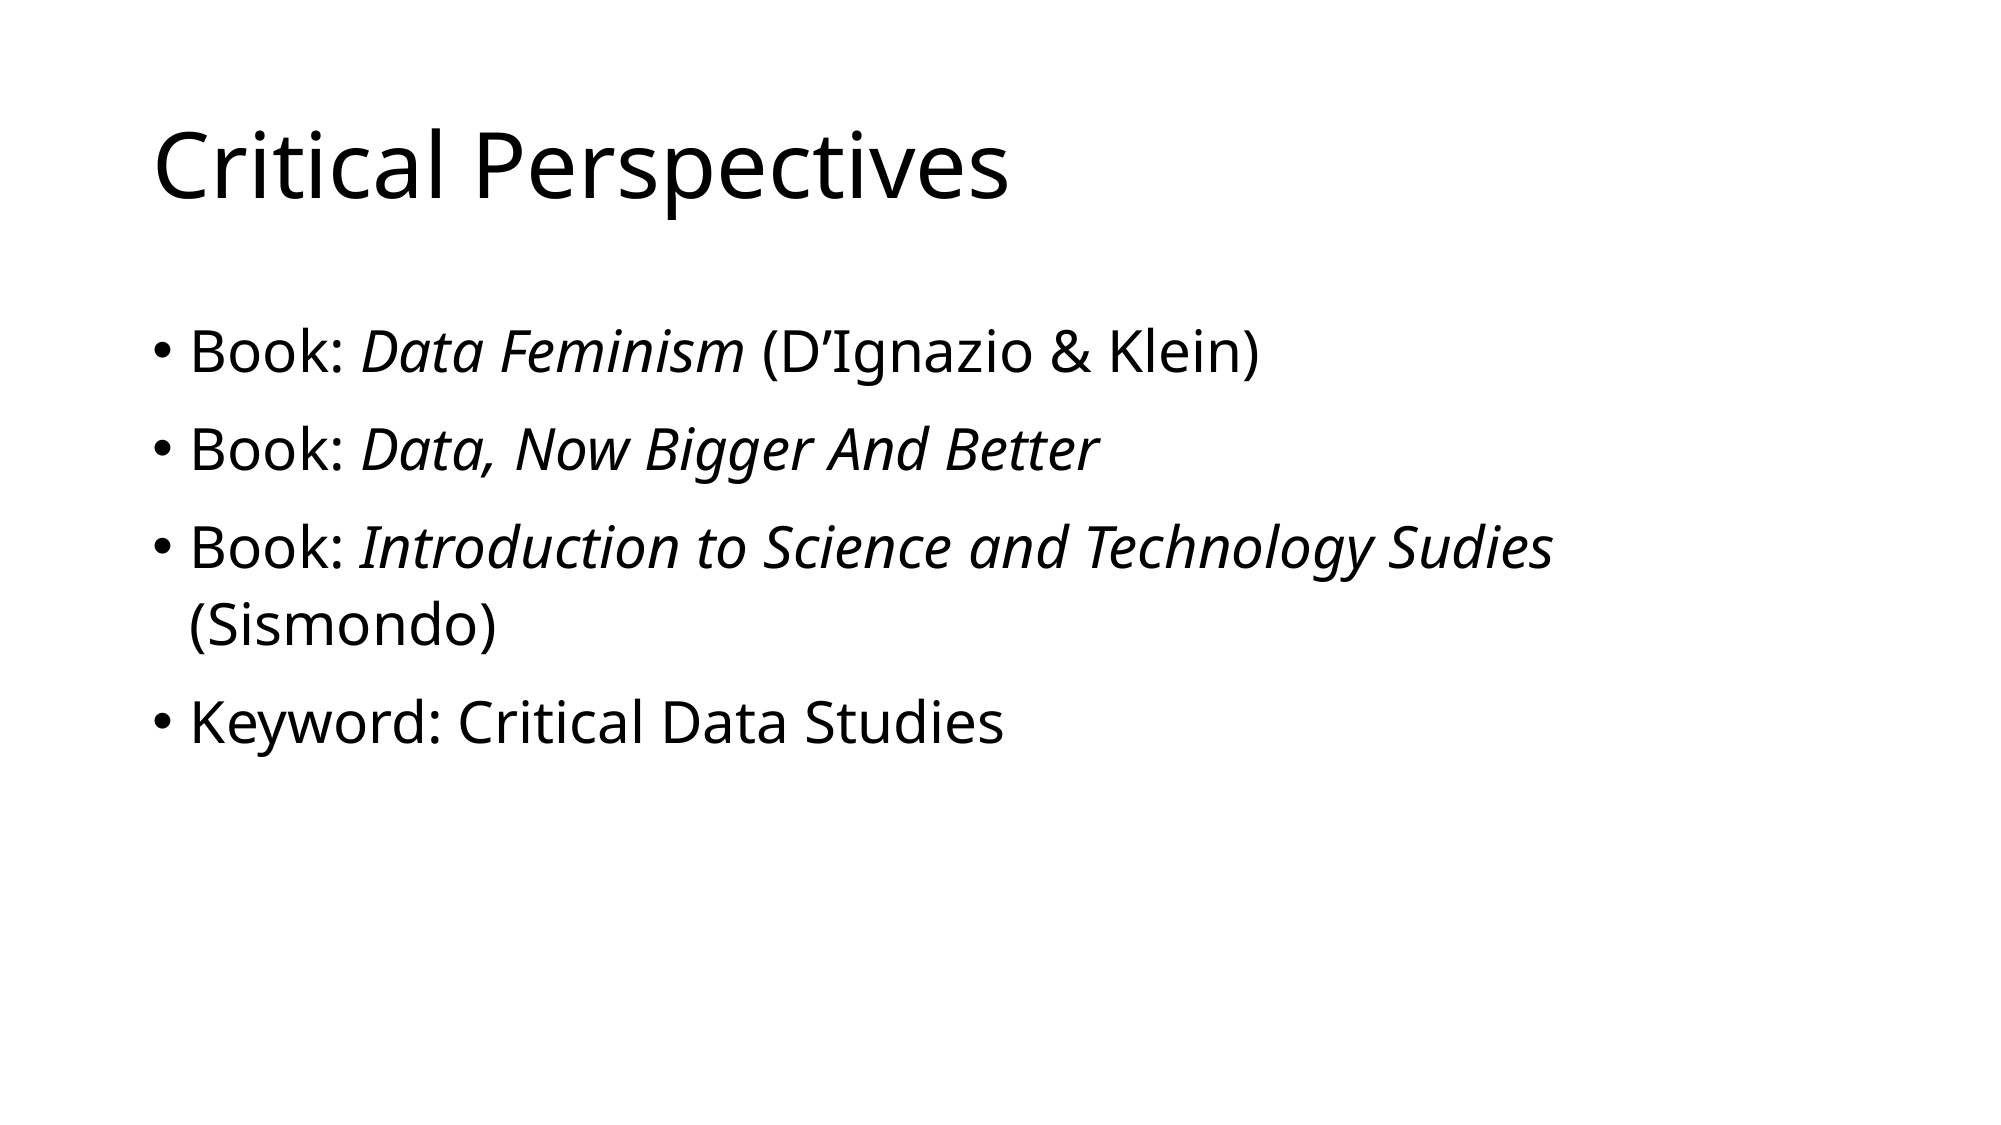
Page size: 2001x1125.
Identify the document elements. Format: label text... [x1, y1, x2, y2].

title Critical Perspectives [137, 59, 1863, 278]
list Book: Data Feminism (D’Ignazio & Klein) Book: Data, Now Bigger And Better Book: Introduction to Science and Technology Sudies (Sismondo) Keyword: Critical Data Studies [137, 300, 1863, 1014]
